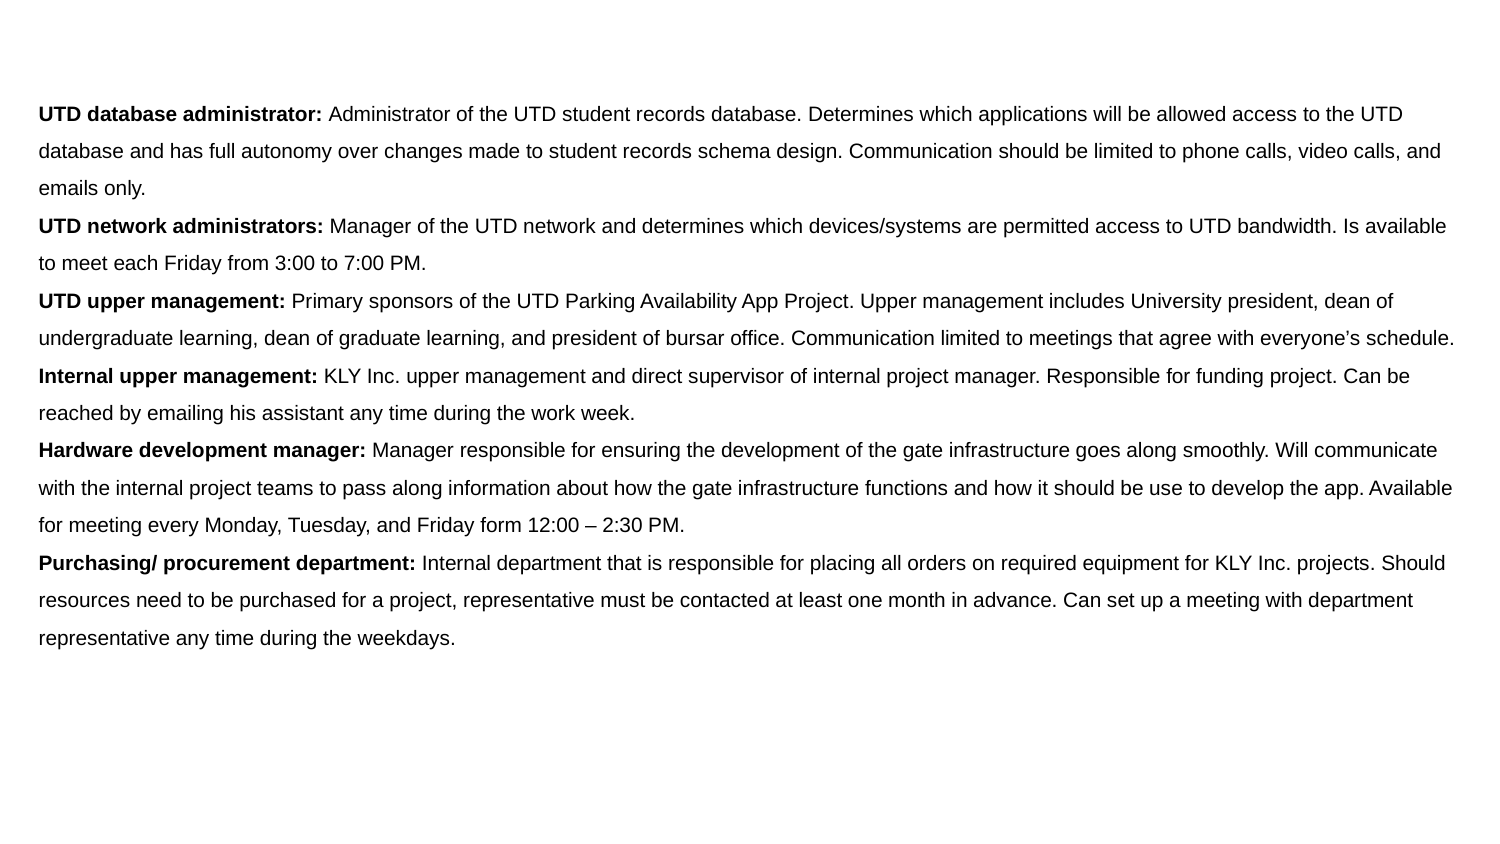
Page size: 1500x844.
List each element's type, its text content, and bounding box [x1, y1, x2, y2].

text_box UTD database administrator: Administrator of the UTD student records database. Determines which applications will be allowed access to the UTD database and has full autonomy over changes made to student records schema design. Communication should be limited to phone calls, video calls, and emails only. UTD network administrators: Manager of the UTD network and determines which devices/systems are permitted access to UTD bandwidth. Is available to meet each Friday from 3:00 to 7:00 PM. UTD upper management: Primary sponsors of the UTD Parking Availability App Project. Upper management includes University president, dean of undergraduate learning, dean of graduate learning, and president of bursar office. Communication limited to meetings that agree with everyone’s schedule. Internal upper management: KLY Inc. upper management and direct supervisor of internal project manager. Responsible for funding project. Can be reached by emailing his assistant any time during the work week. Hardware development manager: Manager responsible for ensuring the development of the gate infrastructure goes along smoothly. Will communicate with the internal project teams to pass along information about how the gate infrastructure functions and how it should be use to develop the app. Available for meeting every Monday, Tuesday, and Friday form 12:00 – 2:30 PM. Purchasing/ procurement department: Internal department that is responsible for placing all orders on required equipment for KLY Inc. projects. Should resources need to be purchased for a project, representative must be contacted at least one month in advance. Can set up a meeting with department representative any time during the weekdays. [23, 80, 1476, 657]
